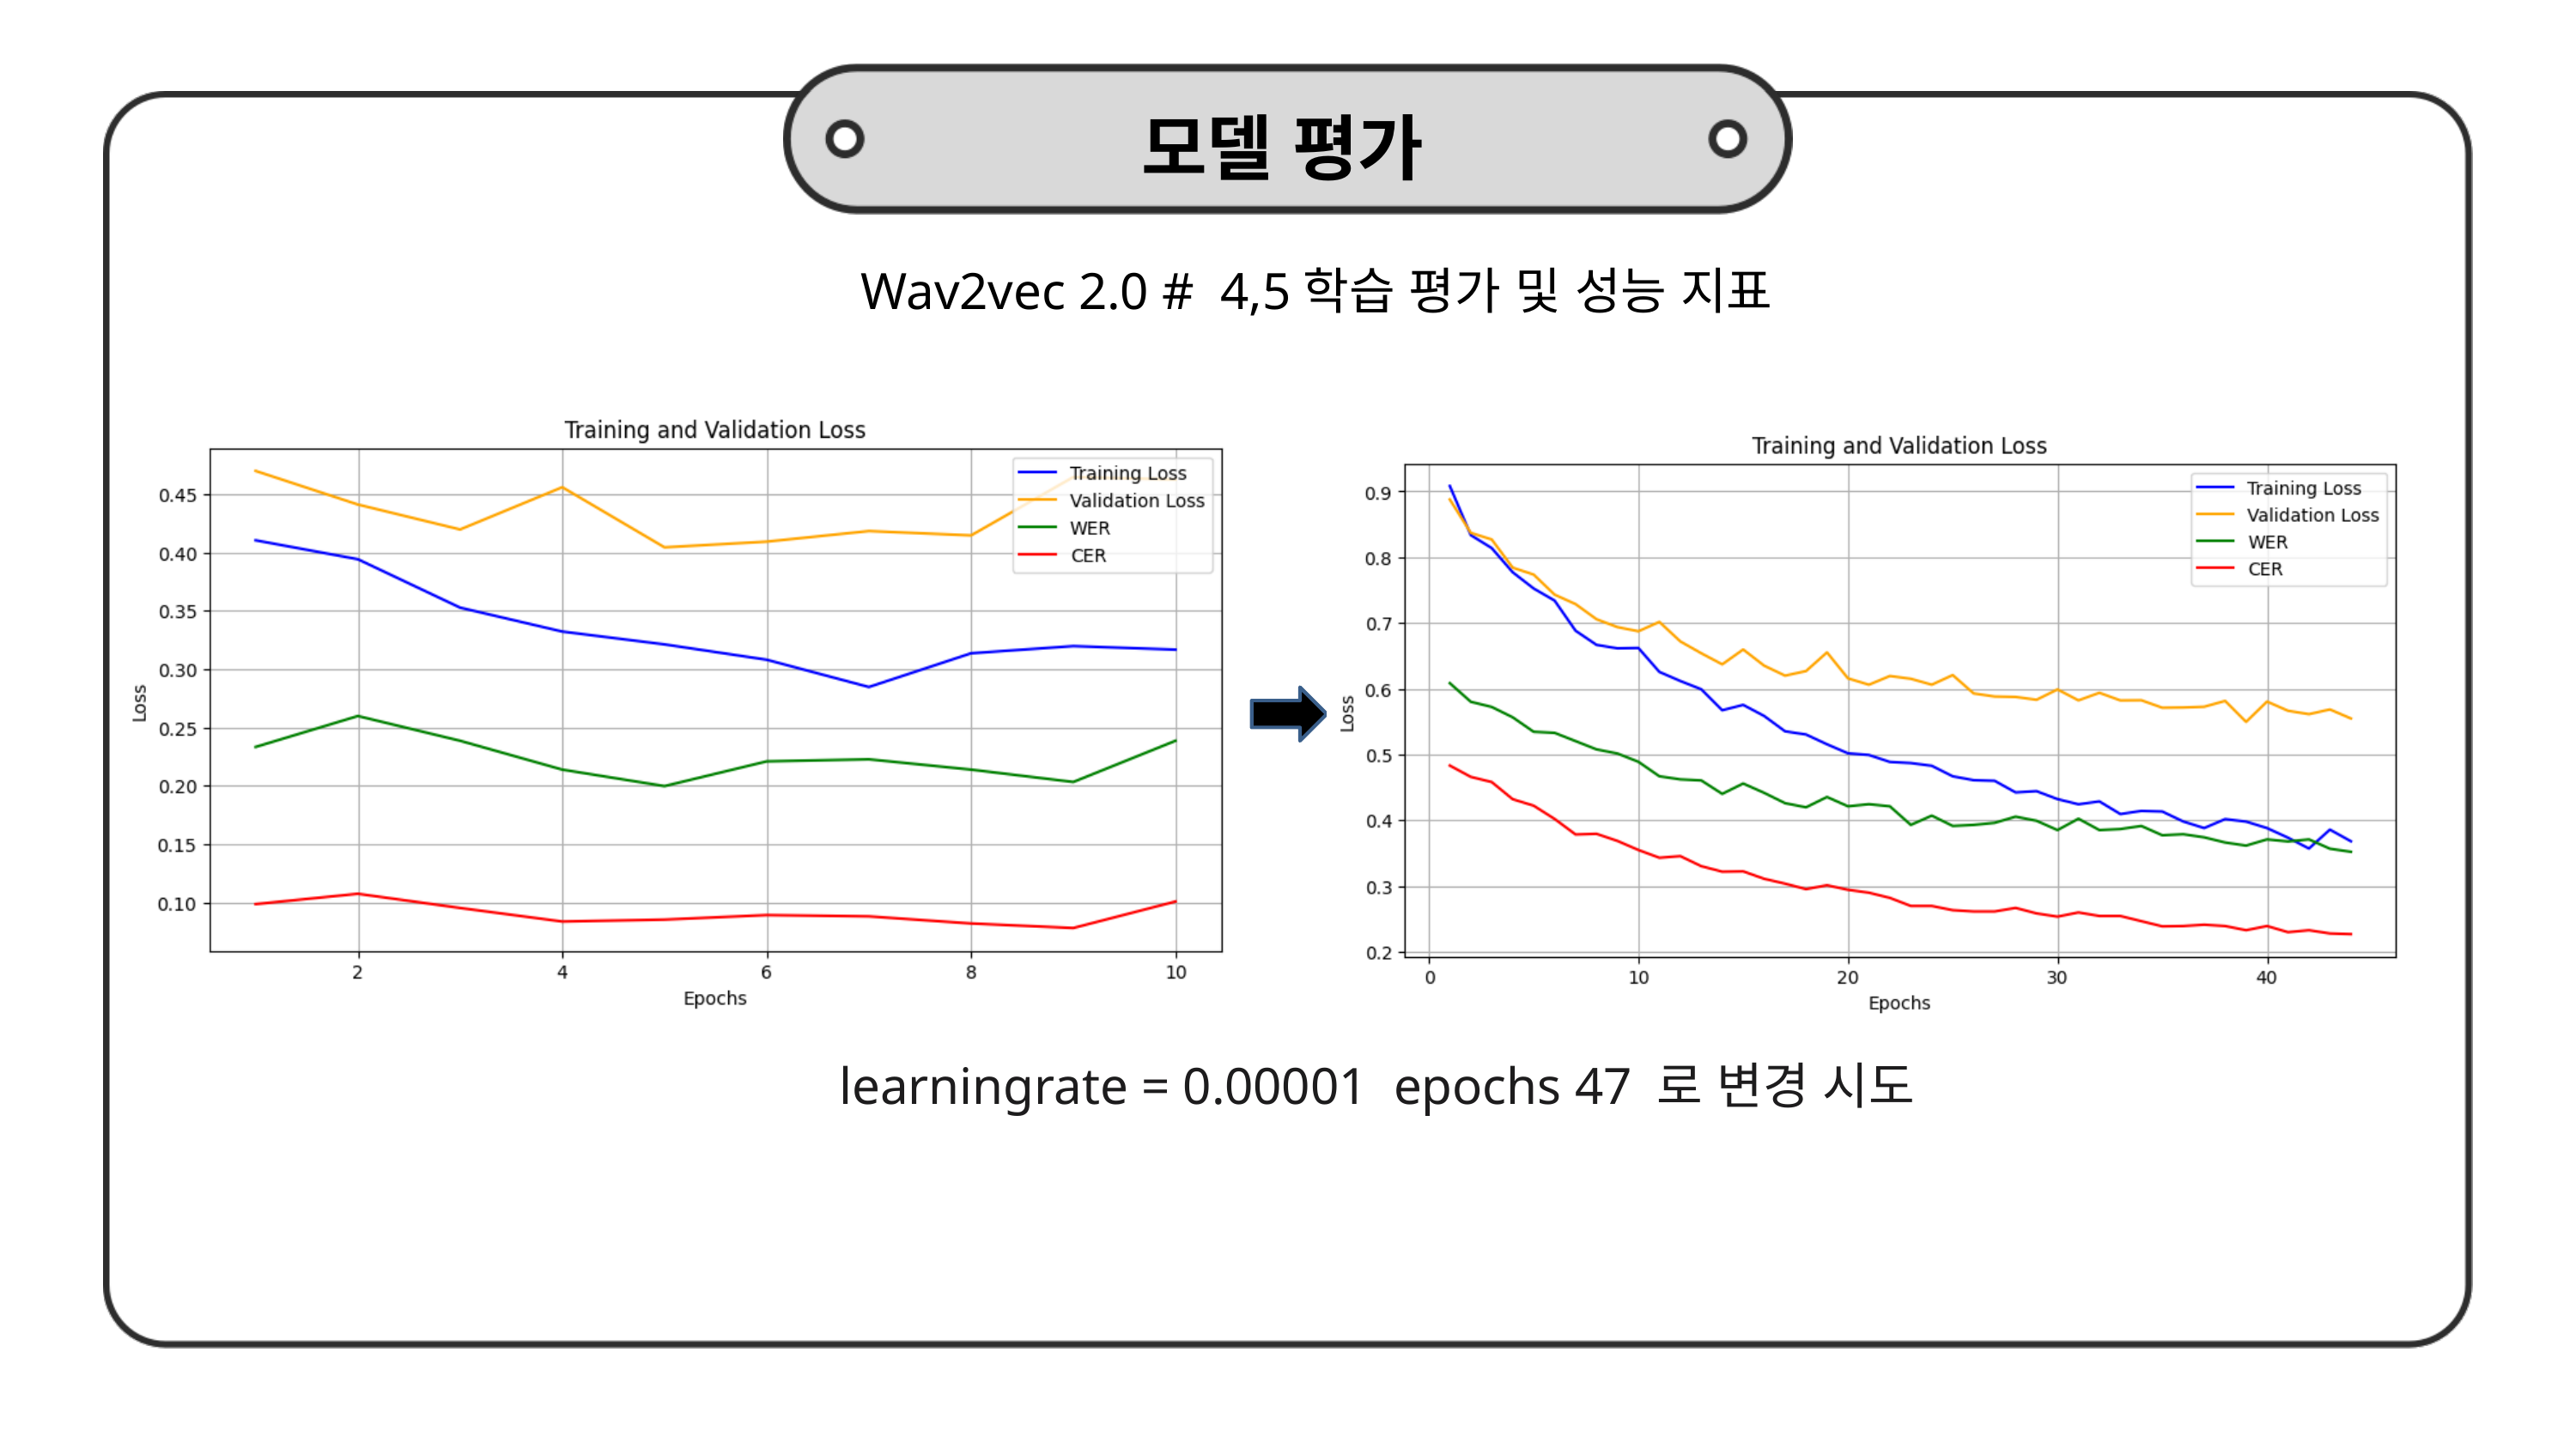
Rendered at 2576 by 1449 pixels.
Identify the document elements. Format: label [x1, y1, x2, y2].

picture [103, 64, 2473, 1349]
